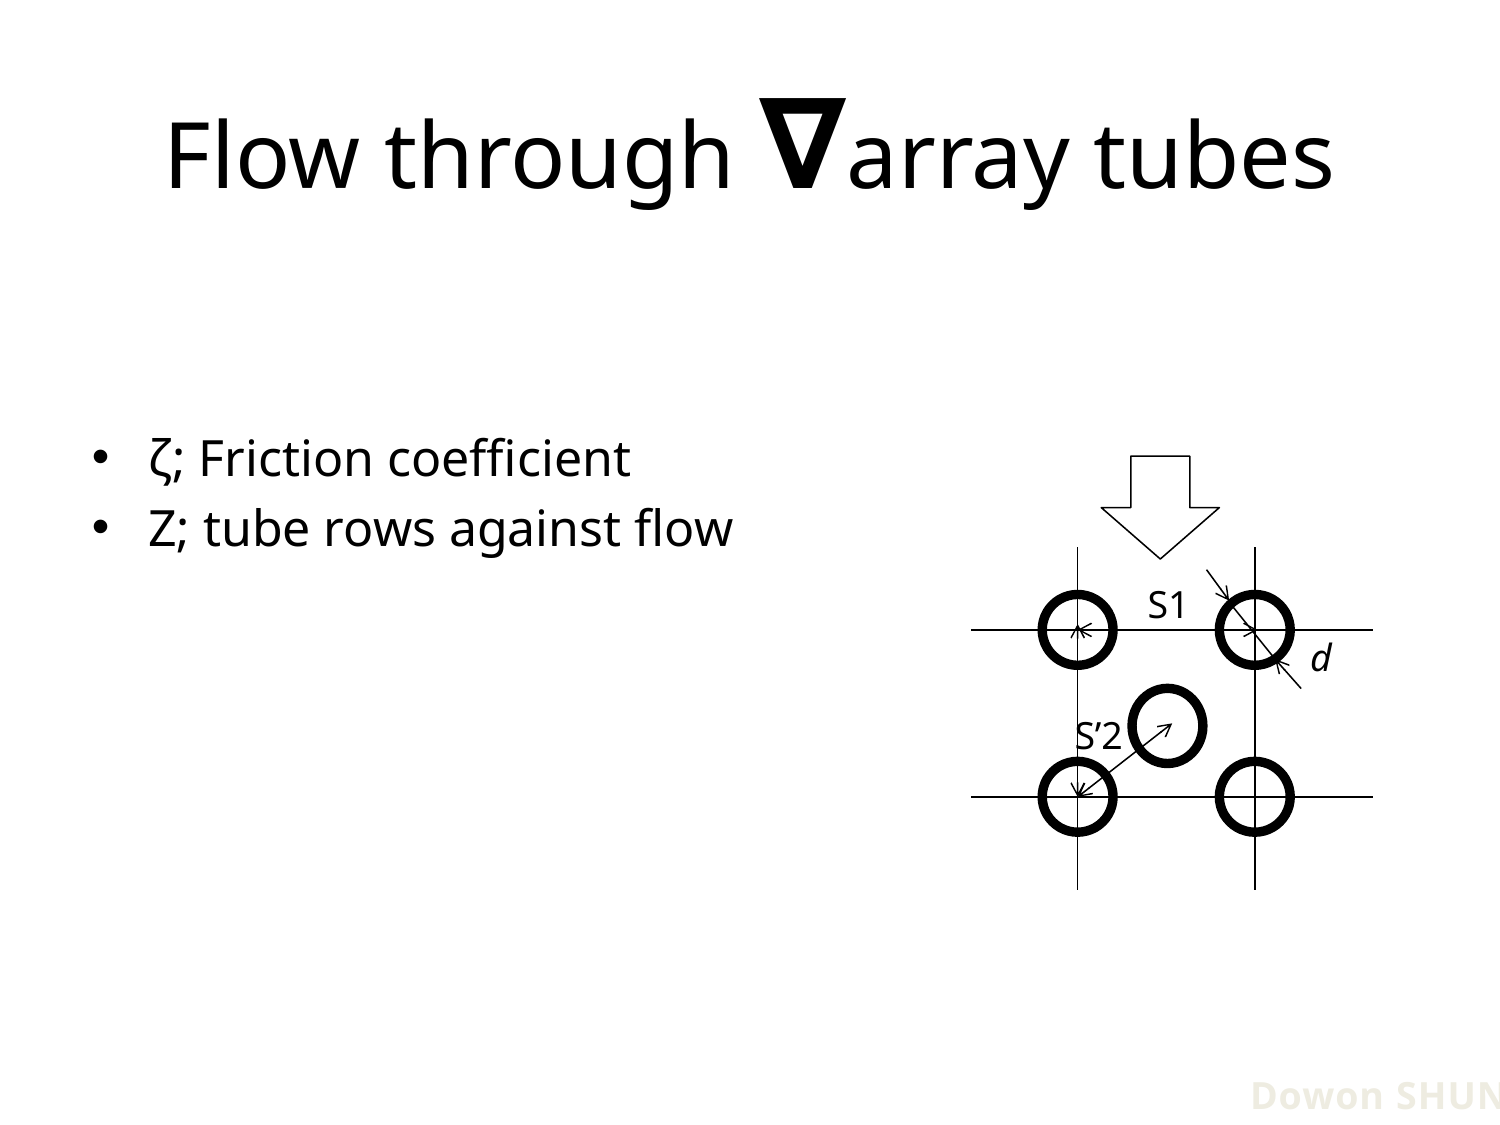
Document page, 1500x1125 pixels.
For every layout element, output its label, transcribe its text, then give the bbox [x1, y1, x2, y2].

title Flow through ∇array tubes [75, 45, 1425, 233]
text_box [971, 455, 1374, 891]
